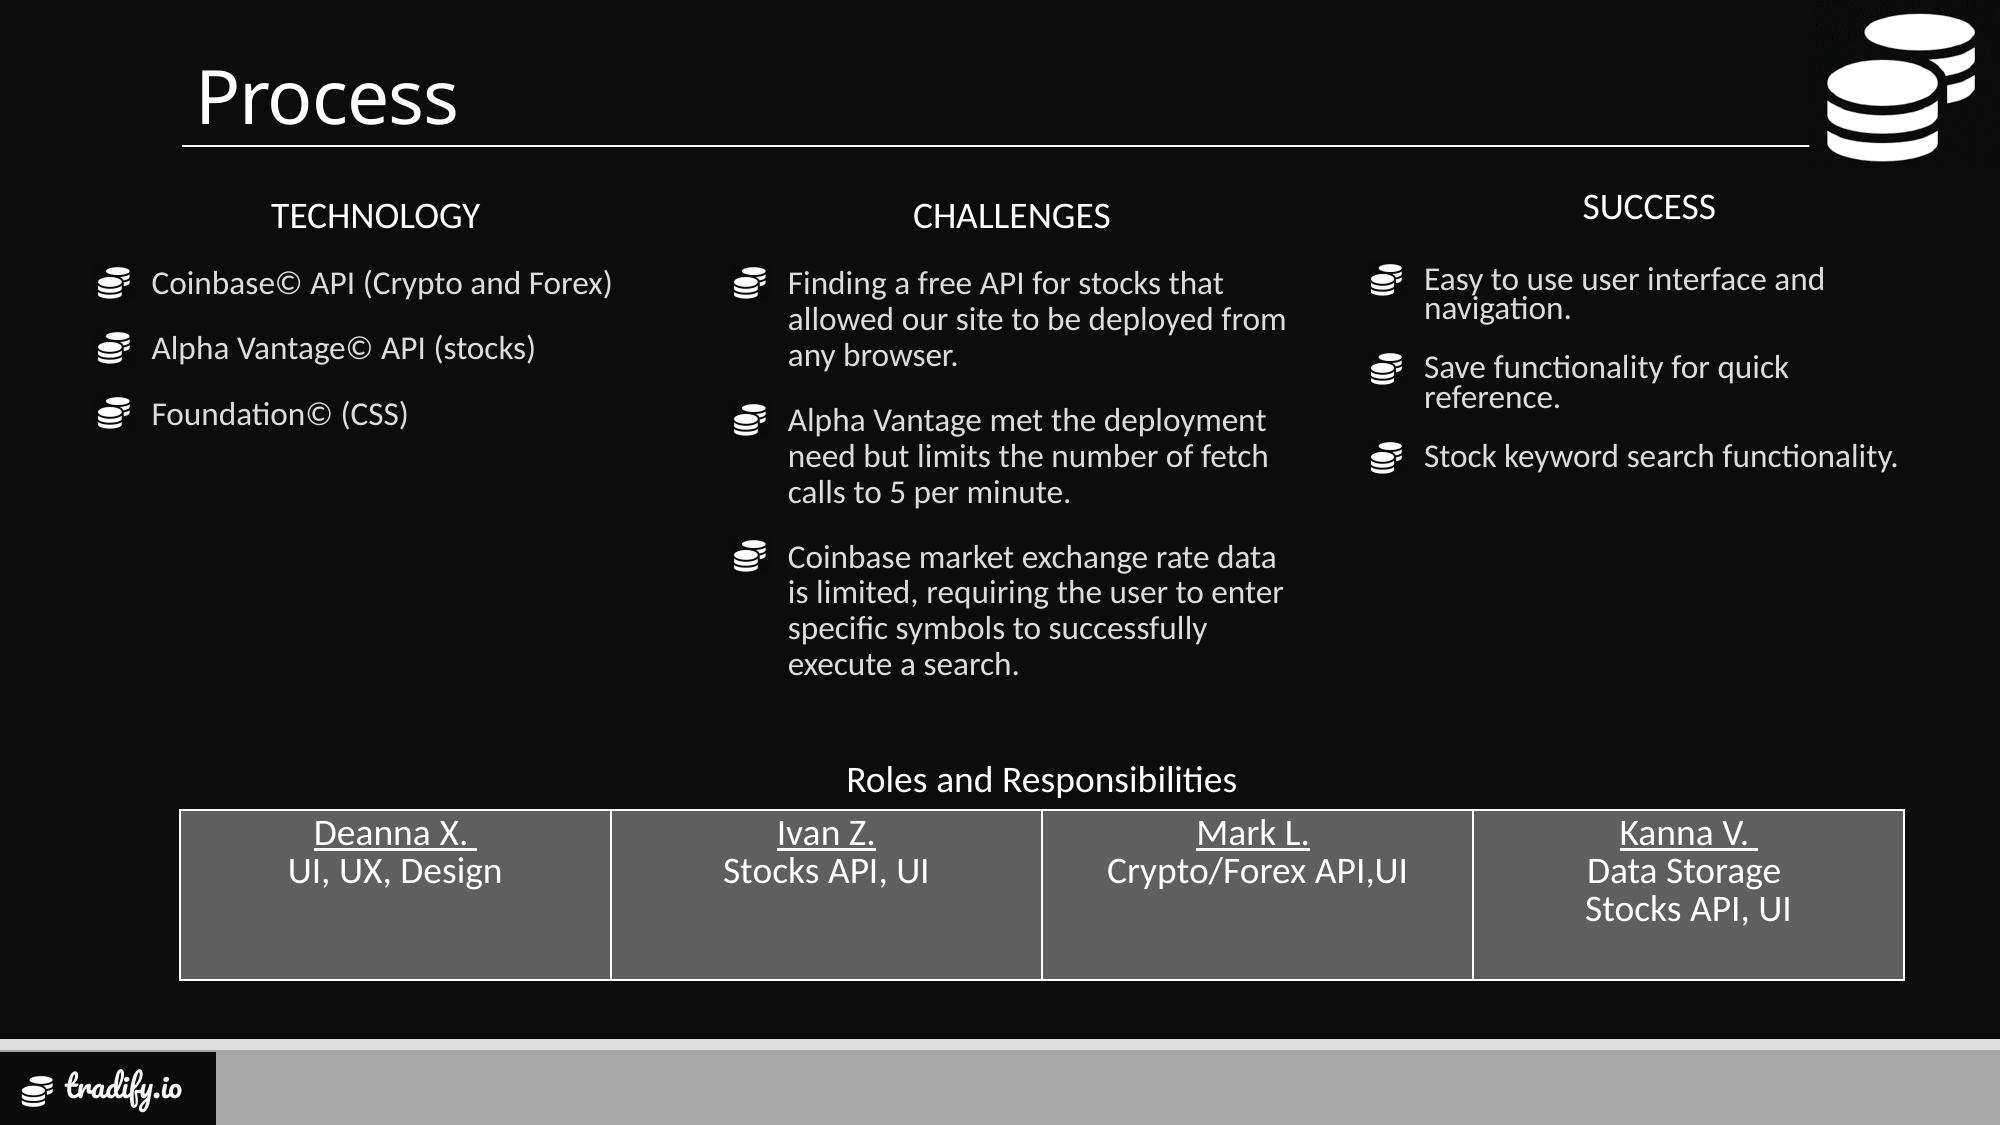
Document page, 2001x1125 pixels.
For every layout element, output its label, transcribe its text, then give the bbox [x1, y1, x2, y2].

picture [94, 329, 135, 365]
table_cell Mark L. Crypto/Forex API,UI [1043, 811, 1472, 979]
picture [1367, 439, 1407, 475]
picture [94, 264, 135, 300]
list Coinbase© API (Crypto and Forex) Alpha Vantage© API (stocks) Foundation© (CSS) [94, 258, 658, 707]
picture [730, 401, 771, 437]
table_cell Ivan Z. Stocks API, UI [612, 811, 1041, 979]
table_cell Kanna V. Data Storage Stocks API, UI [1474, 811, 1903, 979]
picture [1367, 261, 1407, 297]
picture [94, 394, 135, 430]
list Finding a free API for stocks that allowed our site to be deployed from any browser. Alpha Vantage met the deployment need but limits the number of fetch calls to 5 per minute. Coinbase market exchange rate data is limited, requiring the user to enter specific symbols to successfully execute a search. [730, 258, 1294, 707]
picture [730, 264, 771, 300]
text_box Easy to use user interface and navigation. Save functionality for quick reference. Stock keyword search functionality. [1367, 258, 1930, 707]
list challenges [730, 174, 1294, 258]
table_cell Deanna X. UI, UX, Design [181, 811, 610, 979]
title Process [180, 47, 1805, 148]
list technology [94, 174, 658, 258]
picture [1808, 0, 2000, 169]
picture [0, 1052, 216, 1125]
picture [730, 537, 771, 573]
table_header Roles and Responsibilities [180, 757, 1904, 809]
picture [1367, 350, 1407, 386]
text_box success [1368, 167, 1931, 252]
